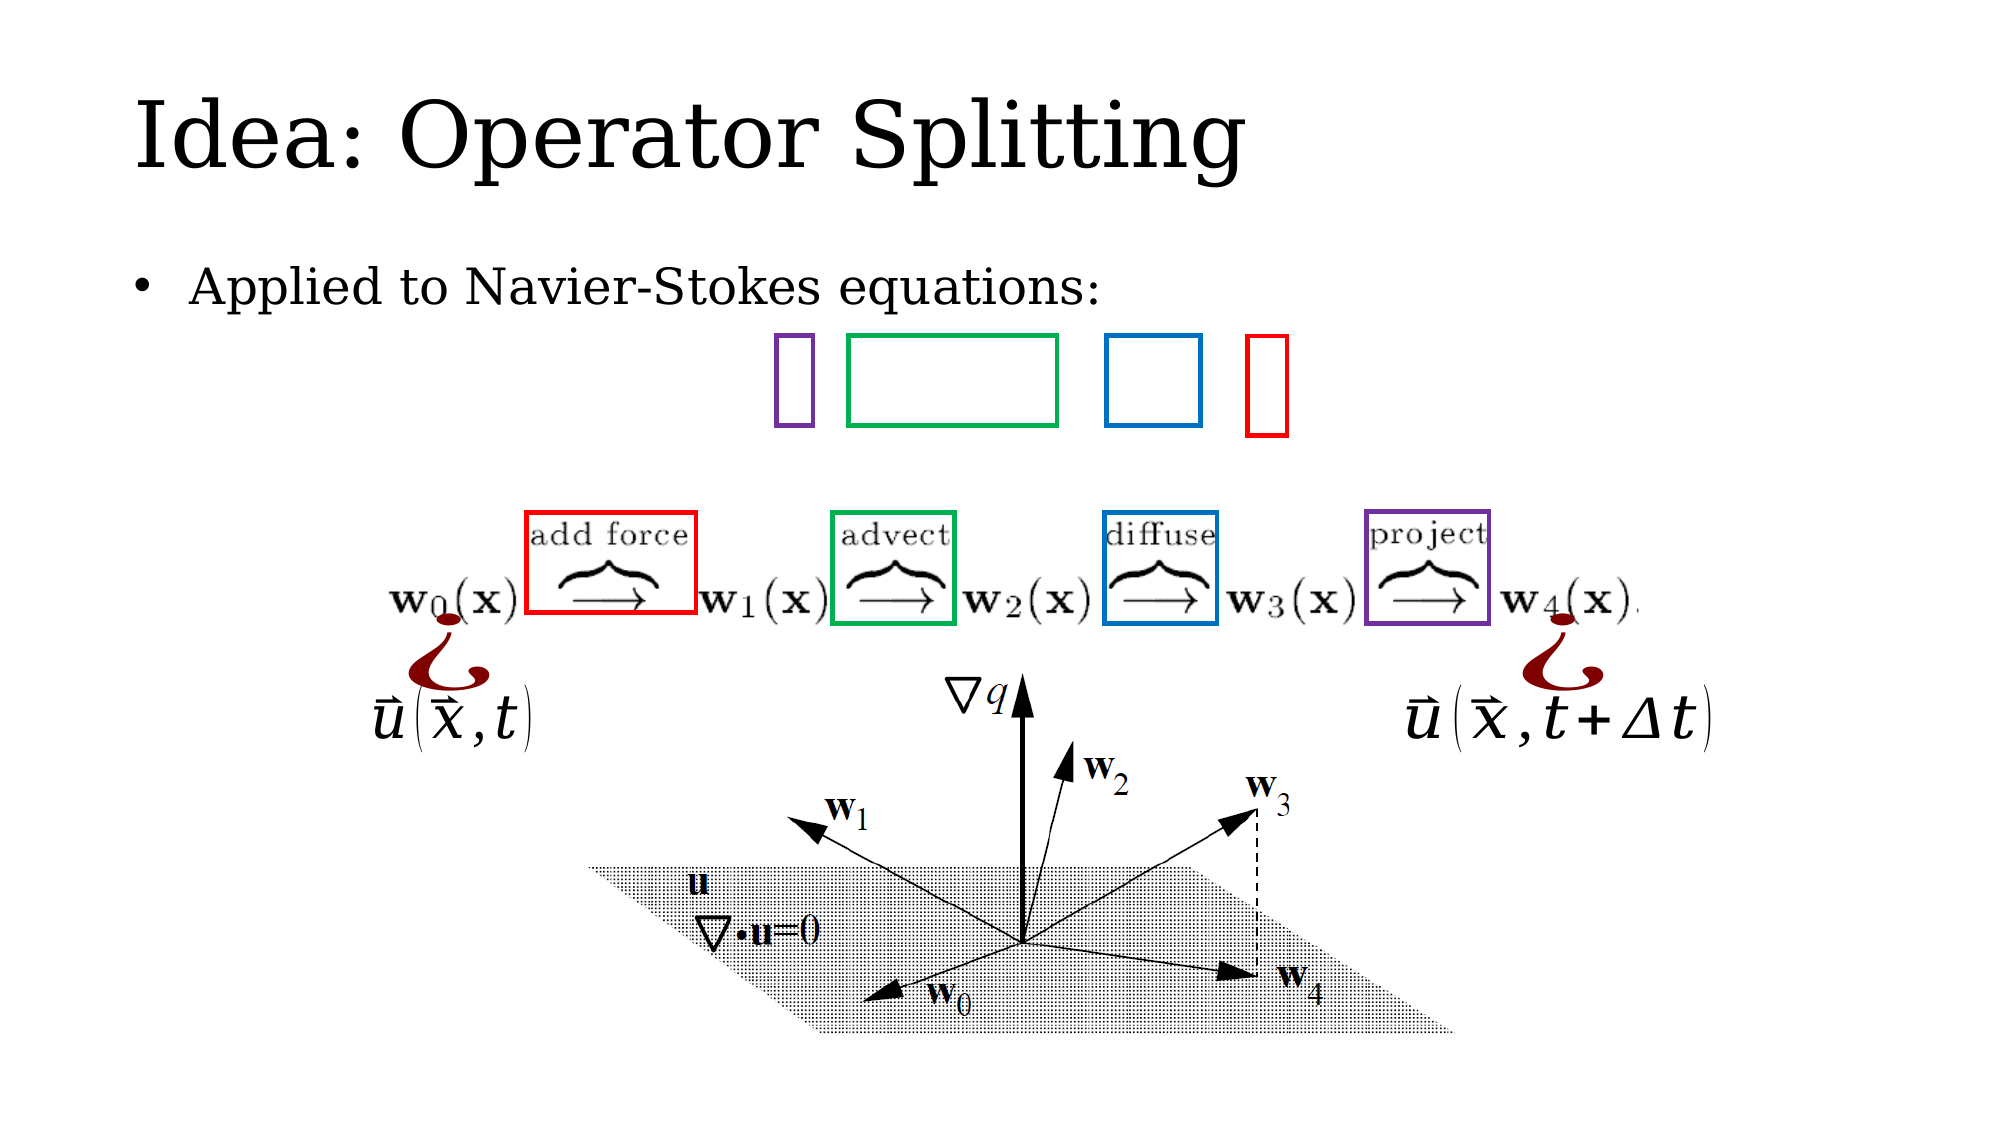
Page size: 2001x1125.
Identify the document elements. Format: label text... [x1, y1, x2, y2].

title Idea: Operator Splitting [118, 29, 1844, 247]
picture [360, 477, 1639, 1056]
text_box [847, 334, 1059, 427]
text_box [1105, 334, 1202, 427]
text_box [1246, 334, 1289, 437]
text_box [775, 334, 814, 427]
